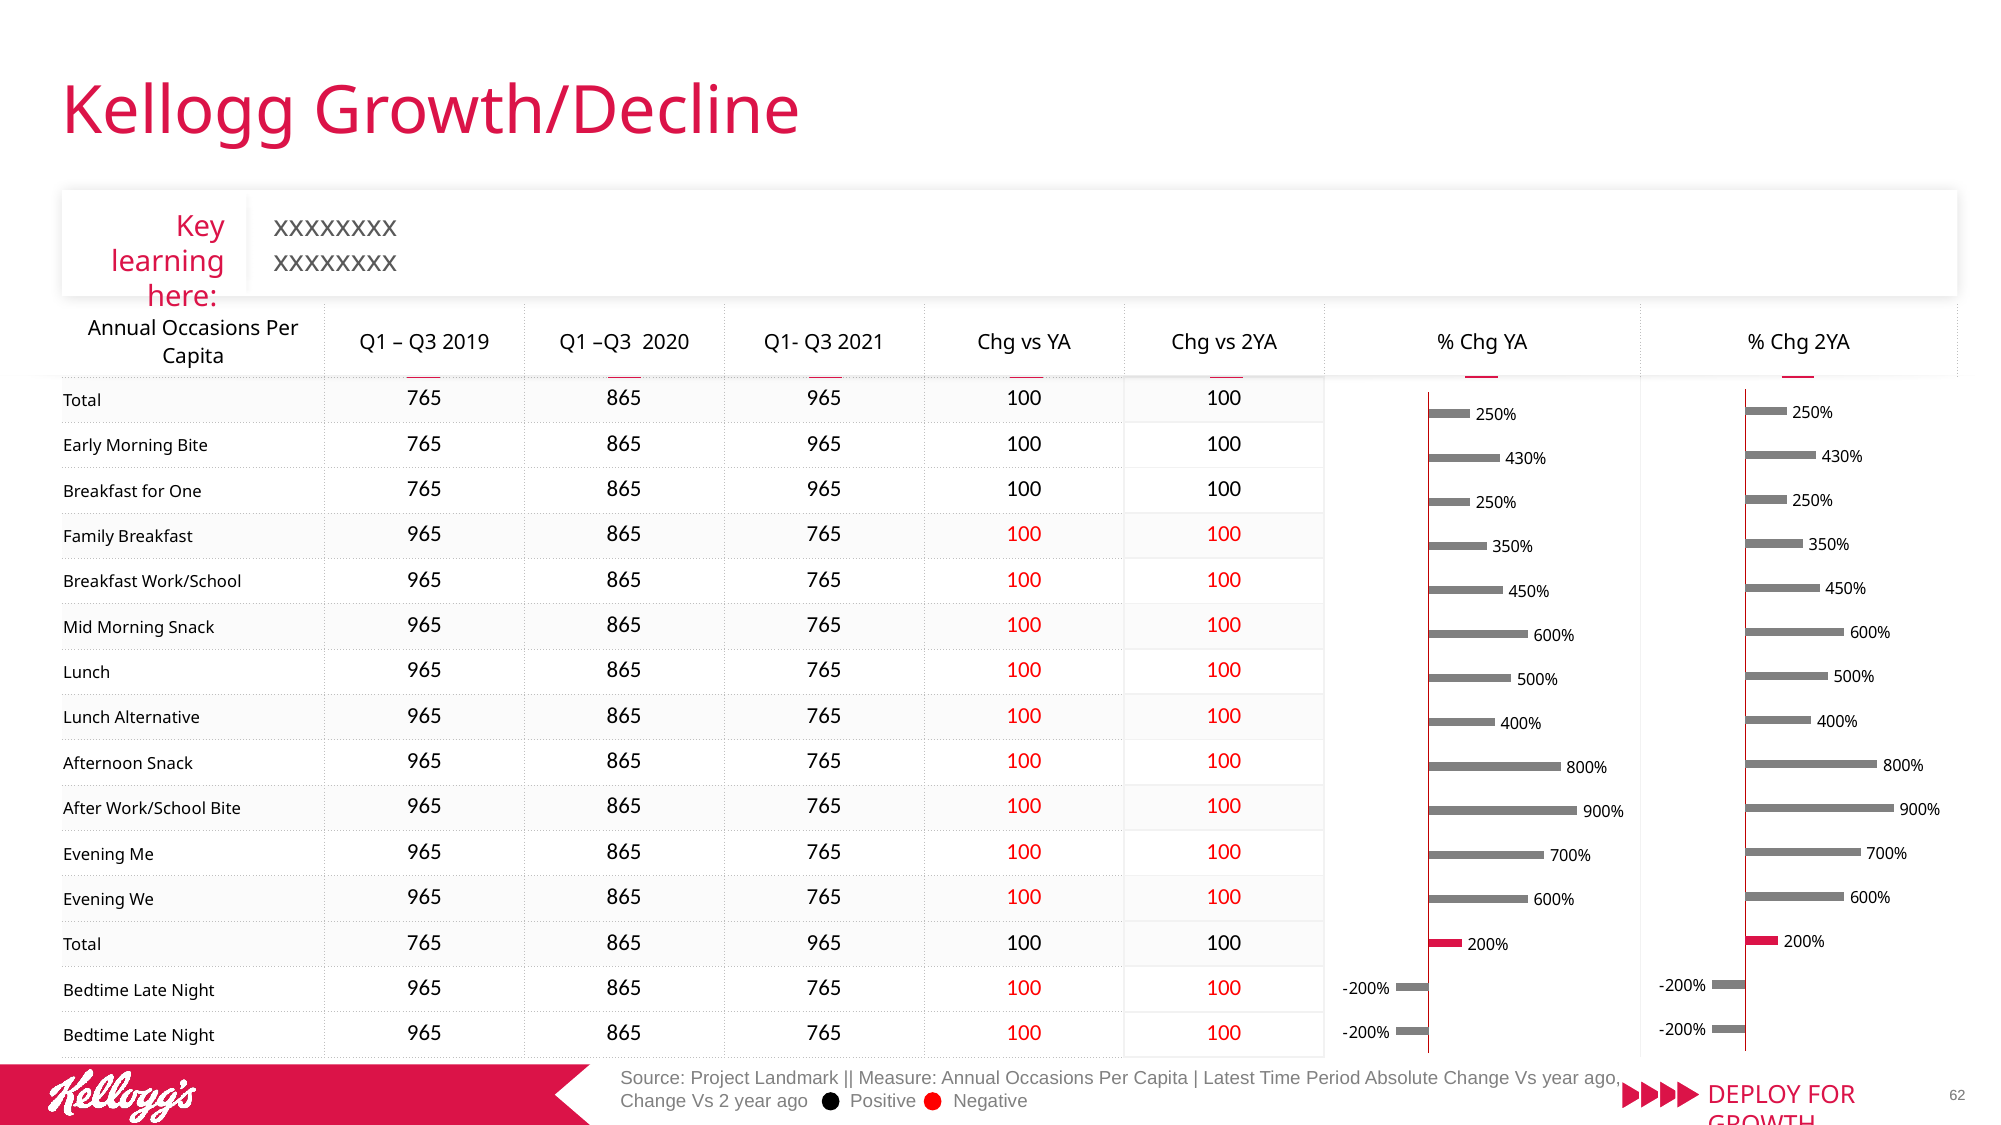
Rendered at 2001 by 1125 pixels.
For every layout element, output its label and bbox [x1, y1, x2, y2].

table_cell [1125, 383, 1323, 421]
table_header [62, 304, 1957, 375]
table_cell [1125, 831, 1323, 875]
table_cell [1125, 1013, 1323, 1056]
table_cell [1125, 740, 1323, 784]
slide_number [1921, 1071, 1994, 1117]
text_box [46, 67, 1907, 158]
chart [1655, 388, 1941, 1052]
table_cell [1125, 604, 1323, 648]
table_cell [1125, 559, 1323, 603]
table_cell [1125, 922, 1323, 965]
table_cell [1125, 967, 1323, 1011]
text_box [61, 189, 1958, 320]
table_cell [1125, 514, 1323, 557]
picture [200, 194, 301, 294]
table_cell [1125, 695, 1323, 739]
table_cell [1125, 786, 1323, 829]
table_cell [1125, 423, 1323, 467]
table_cell [1125, 876, 1323, 920]
table_cell [1325, 383, 1640, 1057]
picture [0, 375, 1975, 383]
table_cell [1125, 468, 1323, 512]
table_cell [1125, 650, 1323, 693]
table_cell [1641, 383, 1957, 1057]
text_box [605, 1058, 1641, 1120]
chart [1338, 391, 1625, 1054]
table_cell [62, 383, 1123, 1057]
